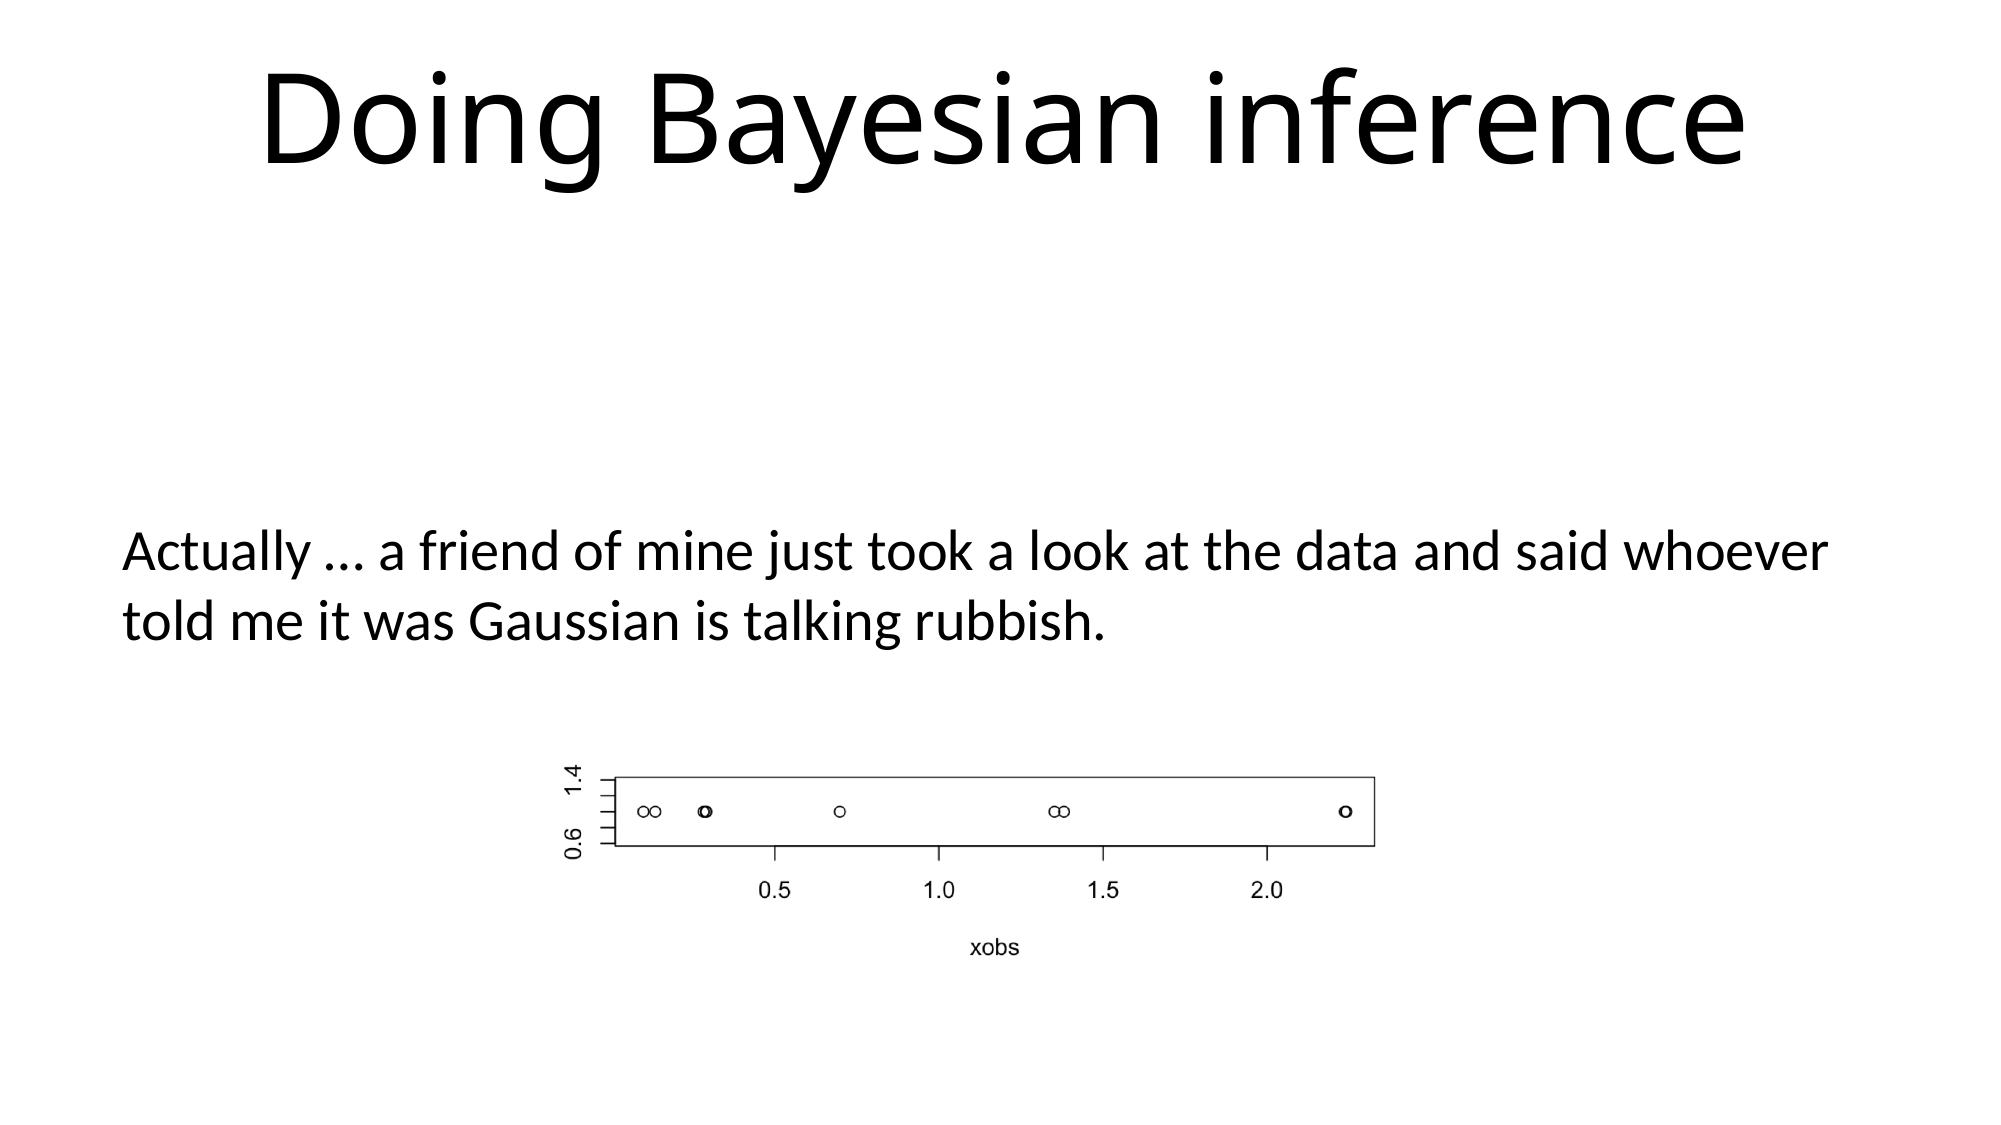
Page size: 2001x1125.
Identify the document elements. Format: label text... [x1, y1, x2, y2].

text_box Actually … a friend of mine just took a look at the data and said whoever told me it was Gaussian is talking rubbish. [107, 505, 1900, 660]
picture [548, 716, 1403, 970]
text_box Doing Bayesian inference [141, 0, 1867, 198]
